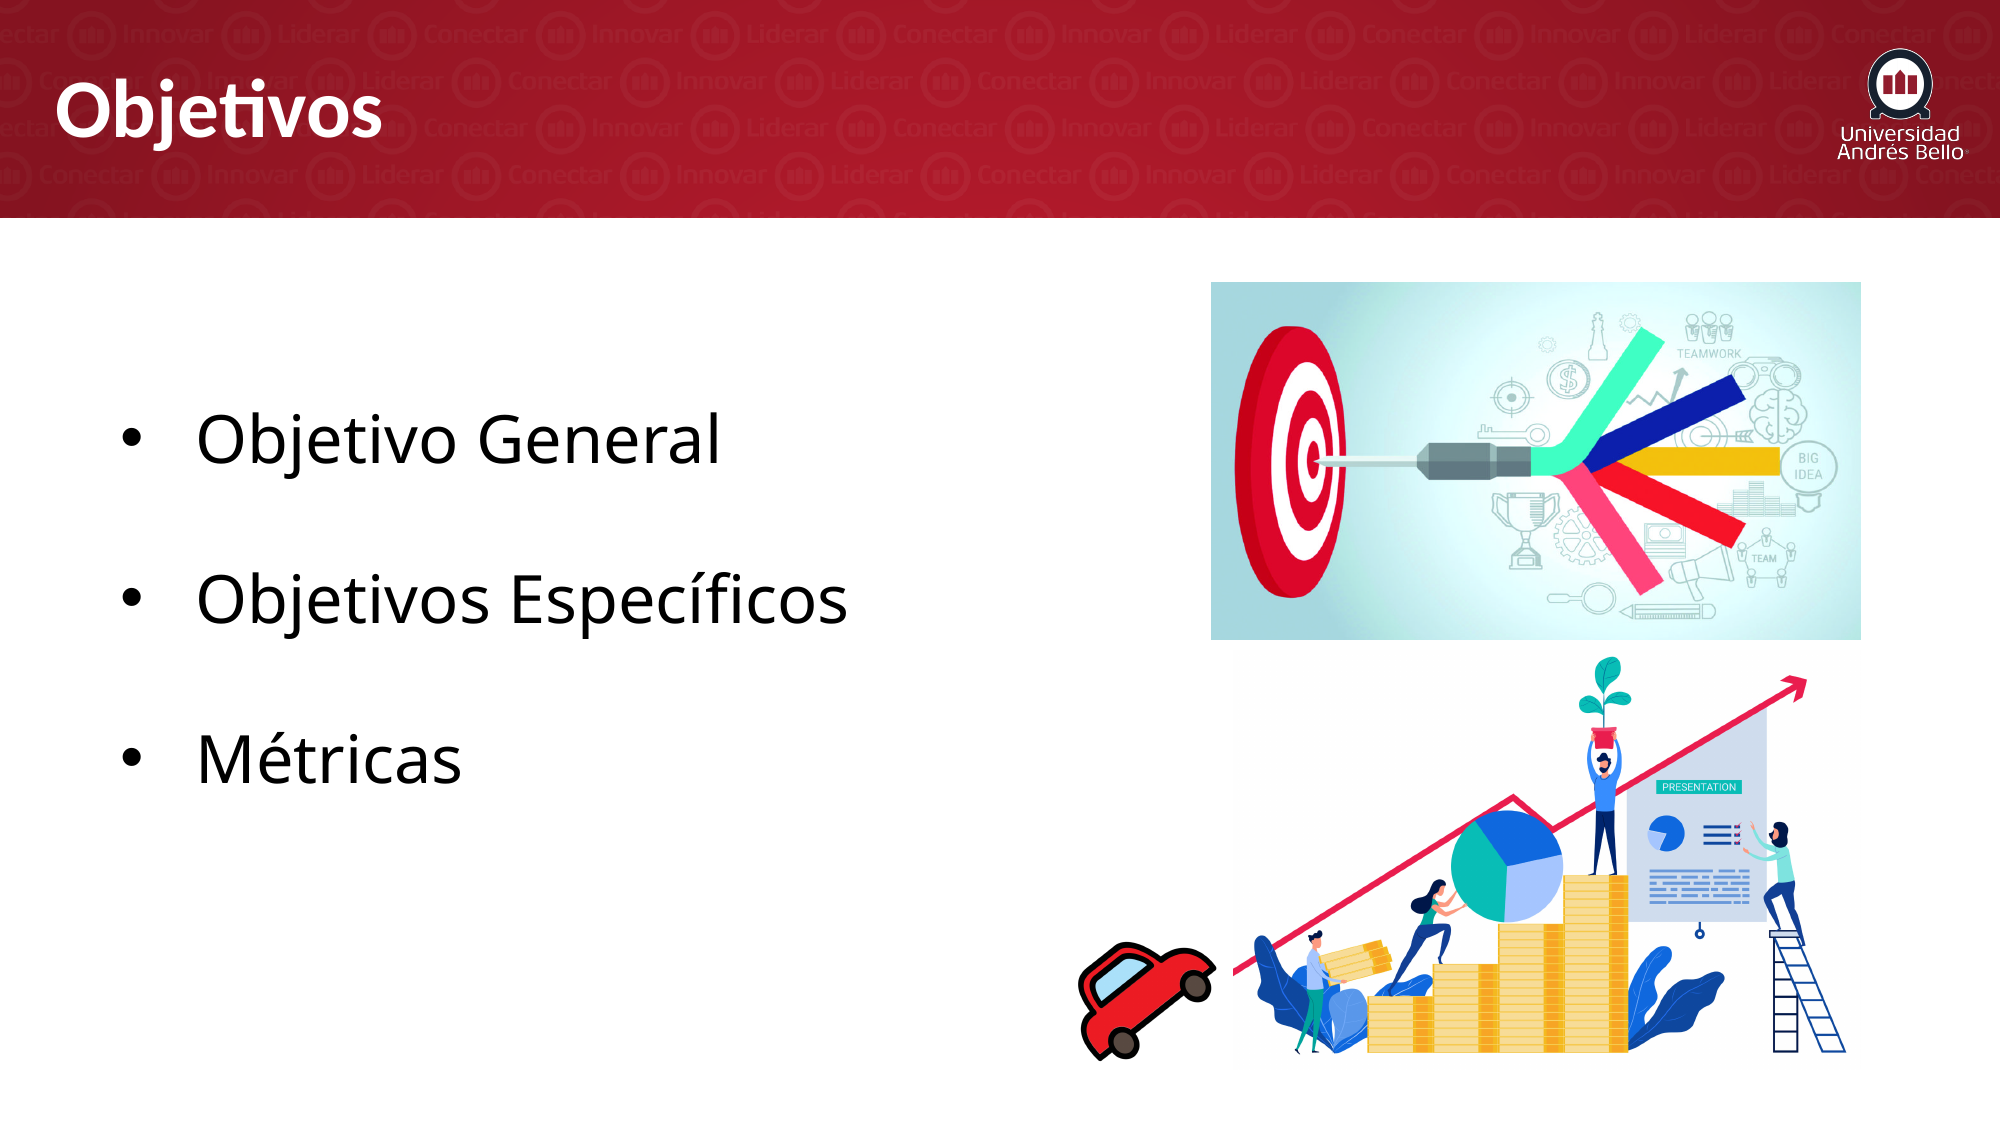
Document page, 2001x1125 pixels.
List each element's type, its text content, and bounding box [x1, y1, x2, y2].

picture [1043, 650, 1861, 1081]
text_box Objetivo General Objetivos Específicos Métricas [105, 389, 1000, 804]
title Objetivos [40, 12, 1816, 208]
picture [1210, 282, 1861, 640]
picture [0, 0, 2000, 218]
